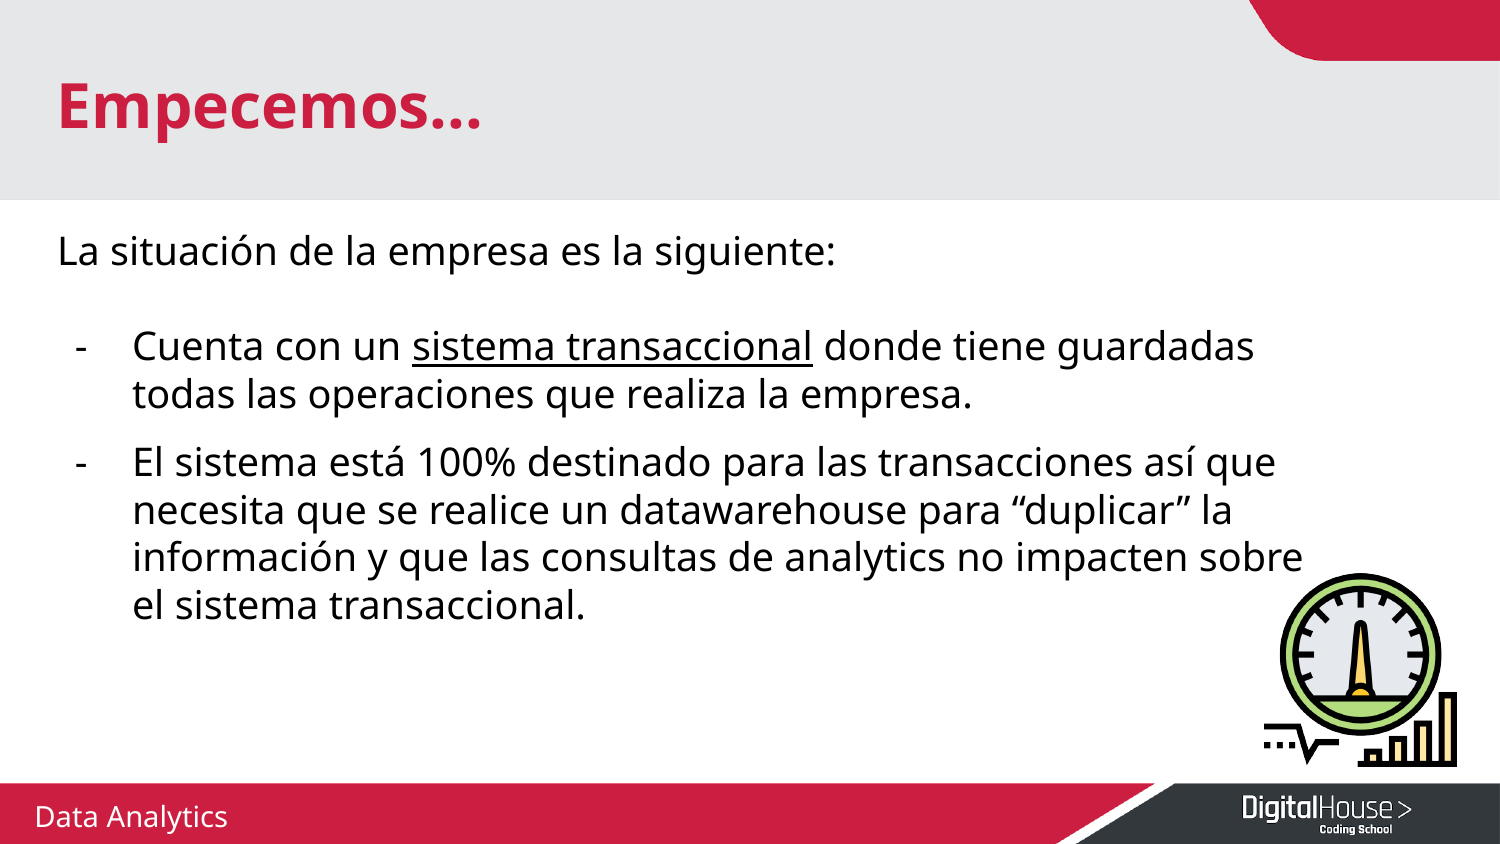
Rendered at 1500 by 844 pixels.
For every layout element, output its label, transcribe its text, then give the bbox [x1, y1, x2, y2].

picture [0, 0, 1500, 844]
title Empecemos... [42, 23, 1265, 184]
text_box La situación de la empresa es la siguiente: Cuenta con un sistema transaccional donde tiene guardadas todas las operaciones que realiza la empresa. El sistema está 100% destinado para las transacciones así que necesita que se realice un datawarehouse para “duplicar” la información y que las consultas de analytics no impacten sobre el sistema transaccional. [42, 218, 1327, 725]
